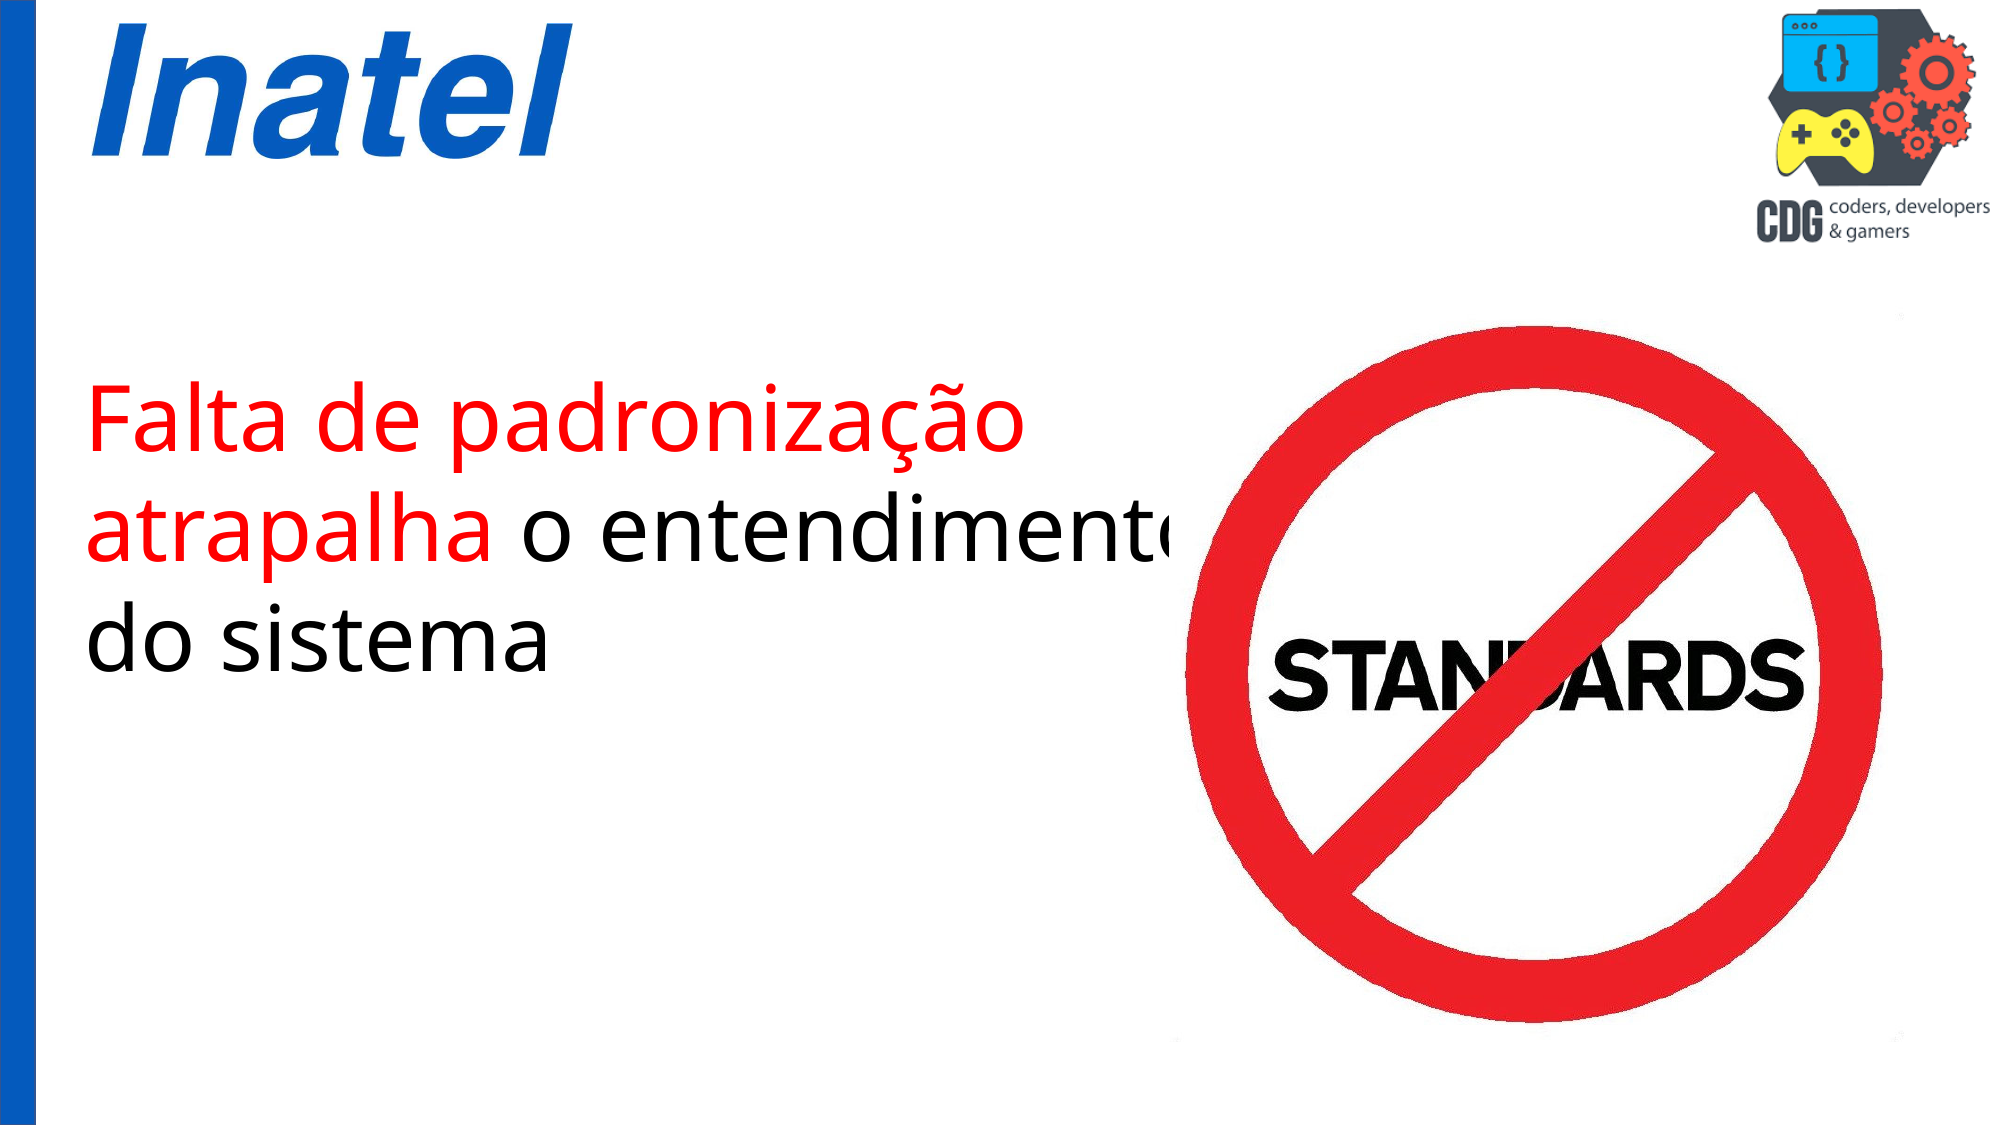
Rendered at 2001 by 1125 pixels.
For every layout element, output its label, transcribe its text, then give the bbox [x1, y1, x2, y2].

picture [1169, 306, 1904, 1043]
picture [91, 23, 573, 159]
picture [1745, 0, 2000, 255]
text_box Falta de padronização atrapalha o entendimento do sistema [69, 352, 1169, 698]
